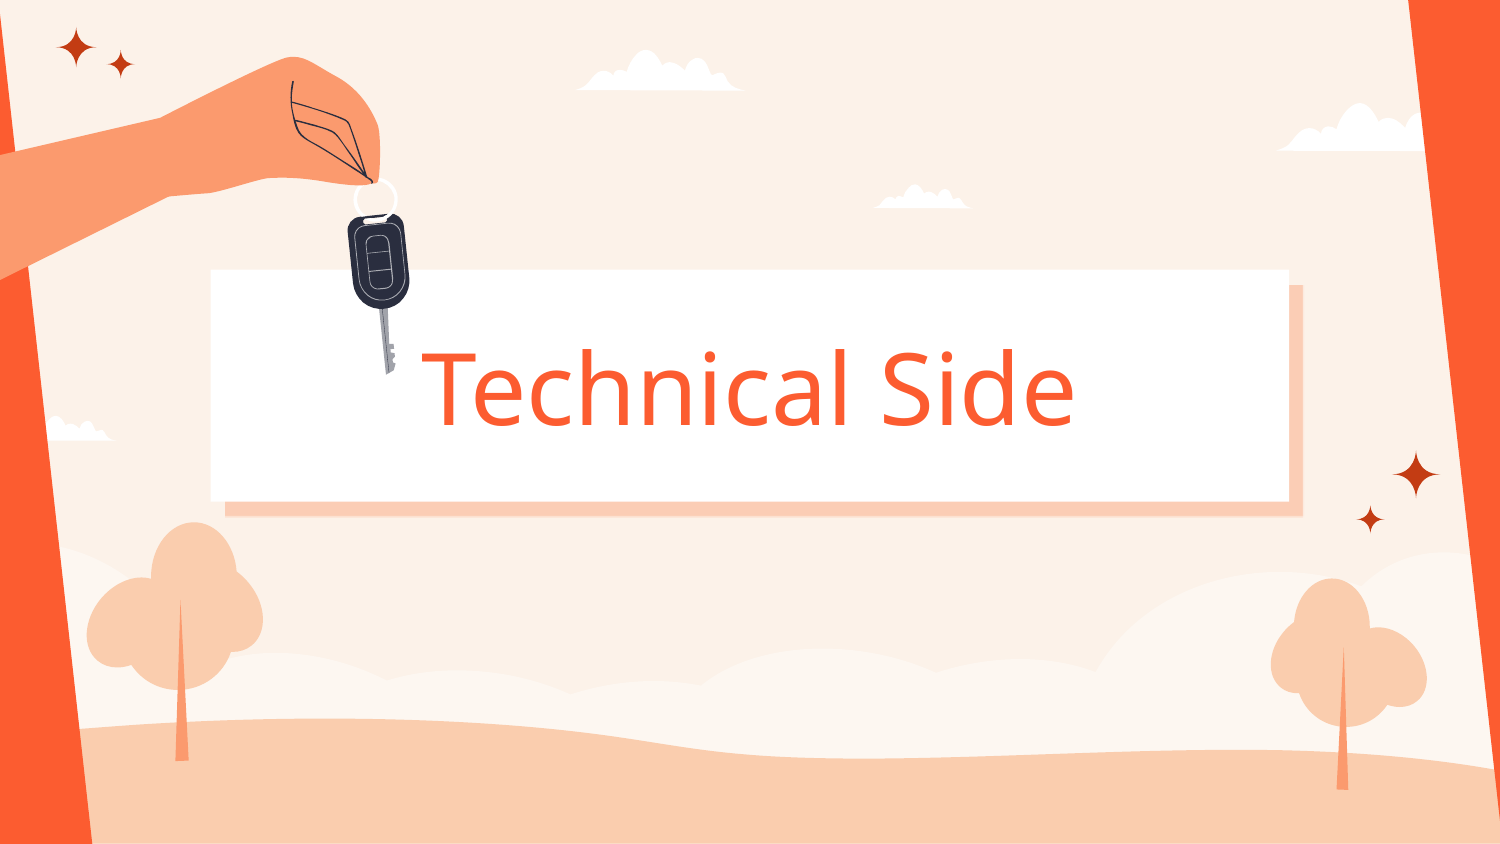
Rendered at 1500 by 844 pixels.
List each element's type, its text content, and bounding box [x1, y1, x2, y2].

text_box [346, 175, 413, 376]
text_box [0, 56, 382, 348]
title Technical Side [210, 269, 1290, 502]
